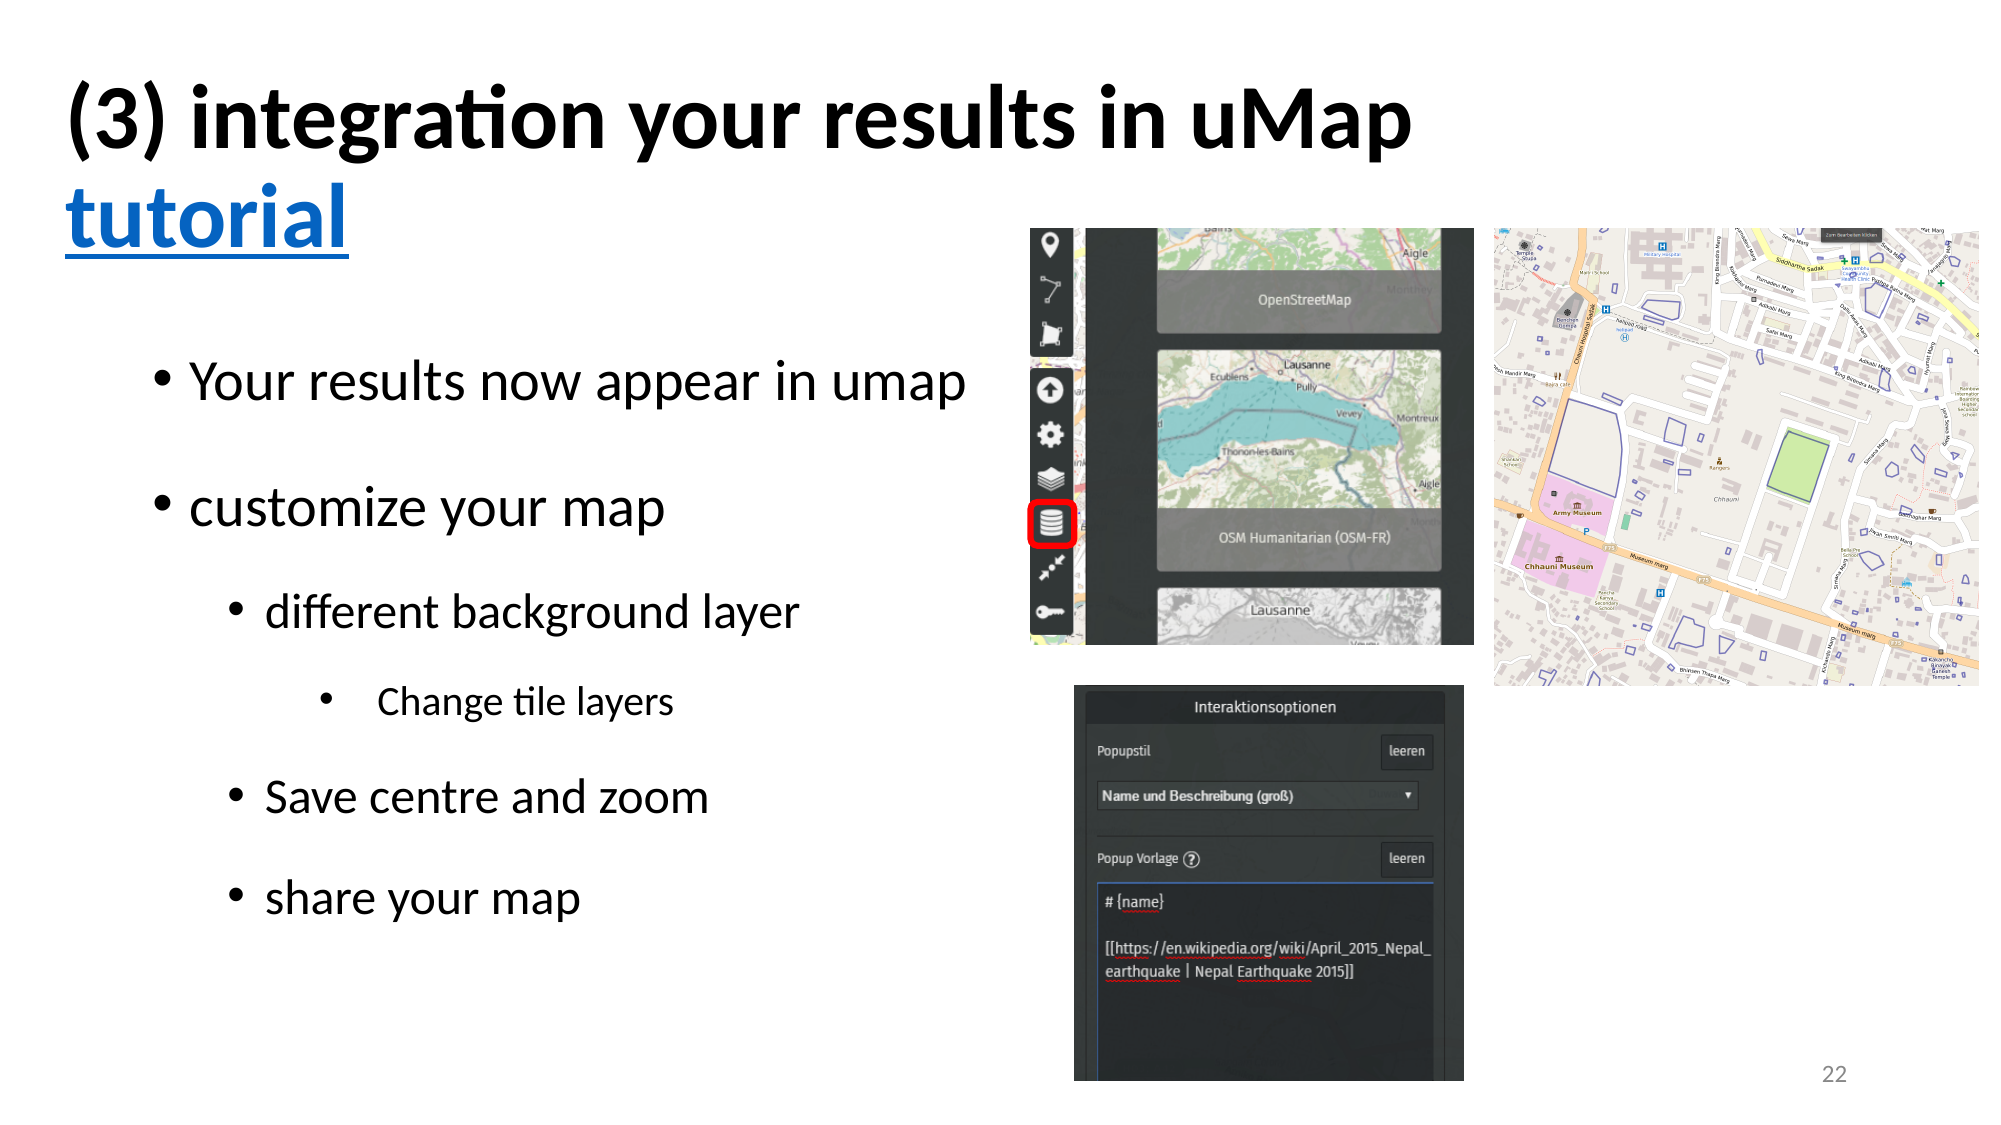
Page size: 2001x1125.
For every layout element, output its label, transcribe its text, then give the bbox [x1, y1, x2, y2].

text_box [1030, 227, 1474, 645]
picture [1494, 227, 1980, 687]
title (3) integration your results in uMap tutorial [50, 59, 1950, 278]
slide_number ‹#› [1412, 1042, 1863, 1103]
picture [1073, 685, 1464, 1081]
list Your results now appear in umap customize your map different background layer Change tile layers Save centre and zoom share your map [137, 299, 1031, 1014]
